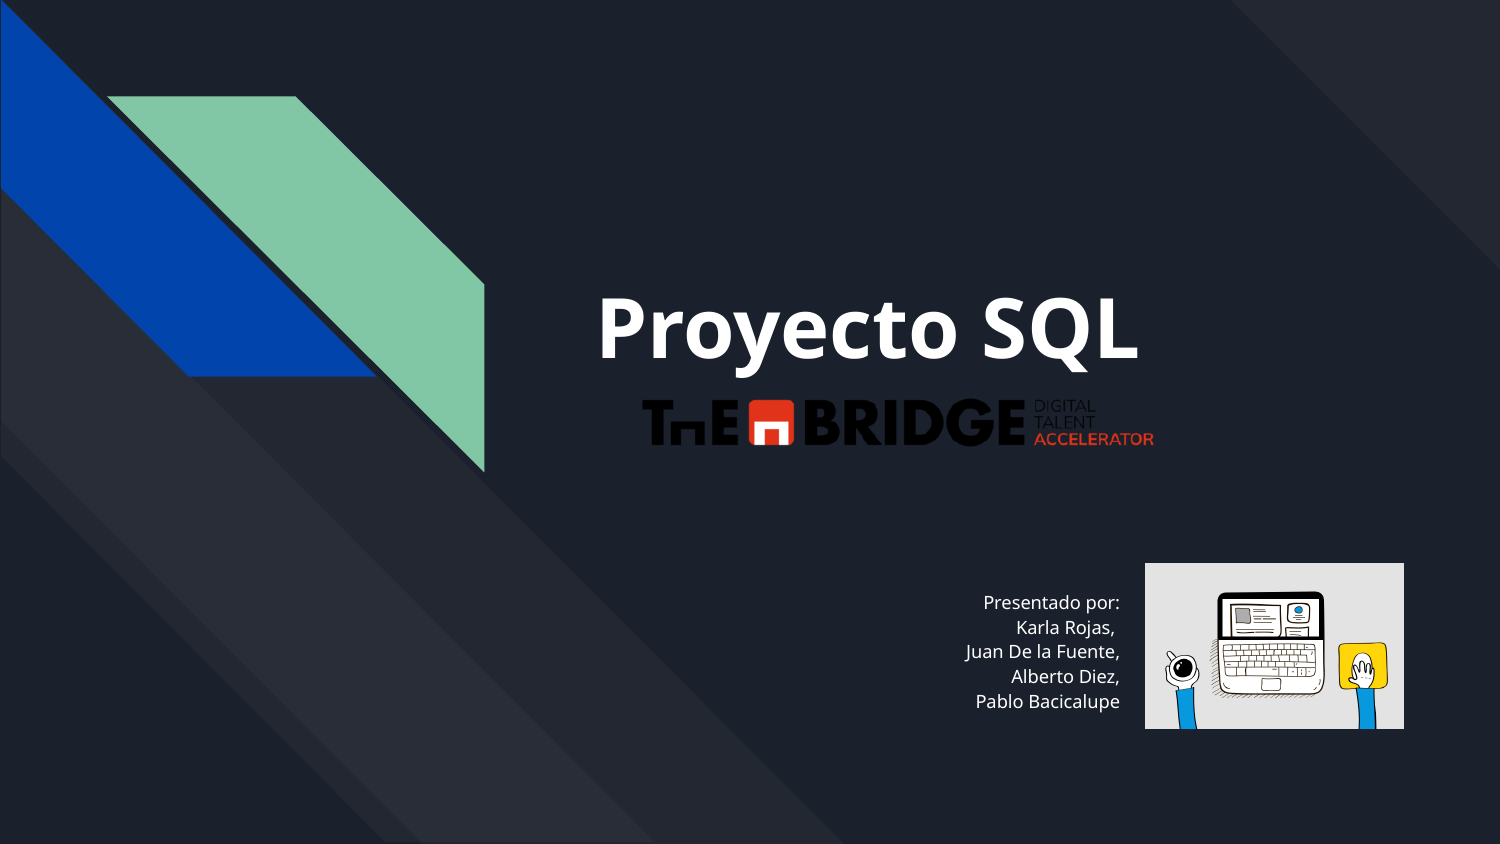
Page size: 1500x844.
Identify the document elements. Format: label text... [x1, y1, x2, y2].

picture [1144, 563, 1404, 730]
title Proyecto SQL [580, 255, 1404, 515]
picture [568, 292, 1227, 552]
subtitle Presentado por: Karla Rojas, Juan De la Fuente, Alberto Diez, Pablo Bacicalupe [364, 574, 1136, 729]
